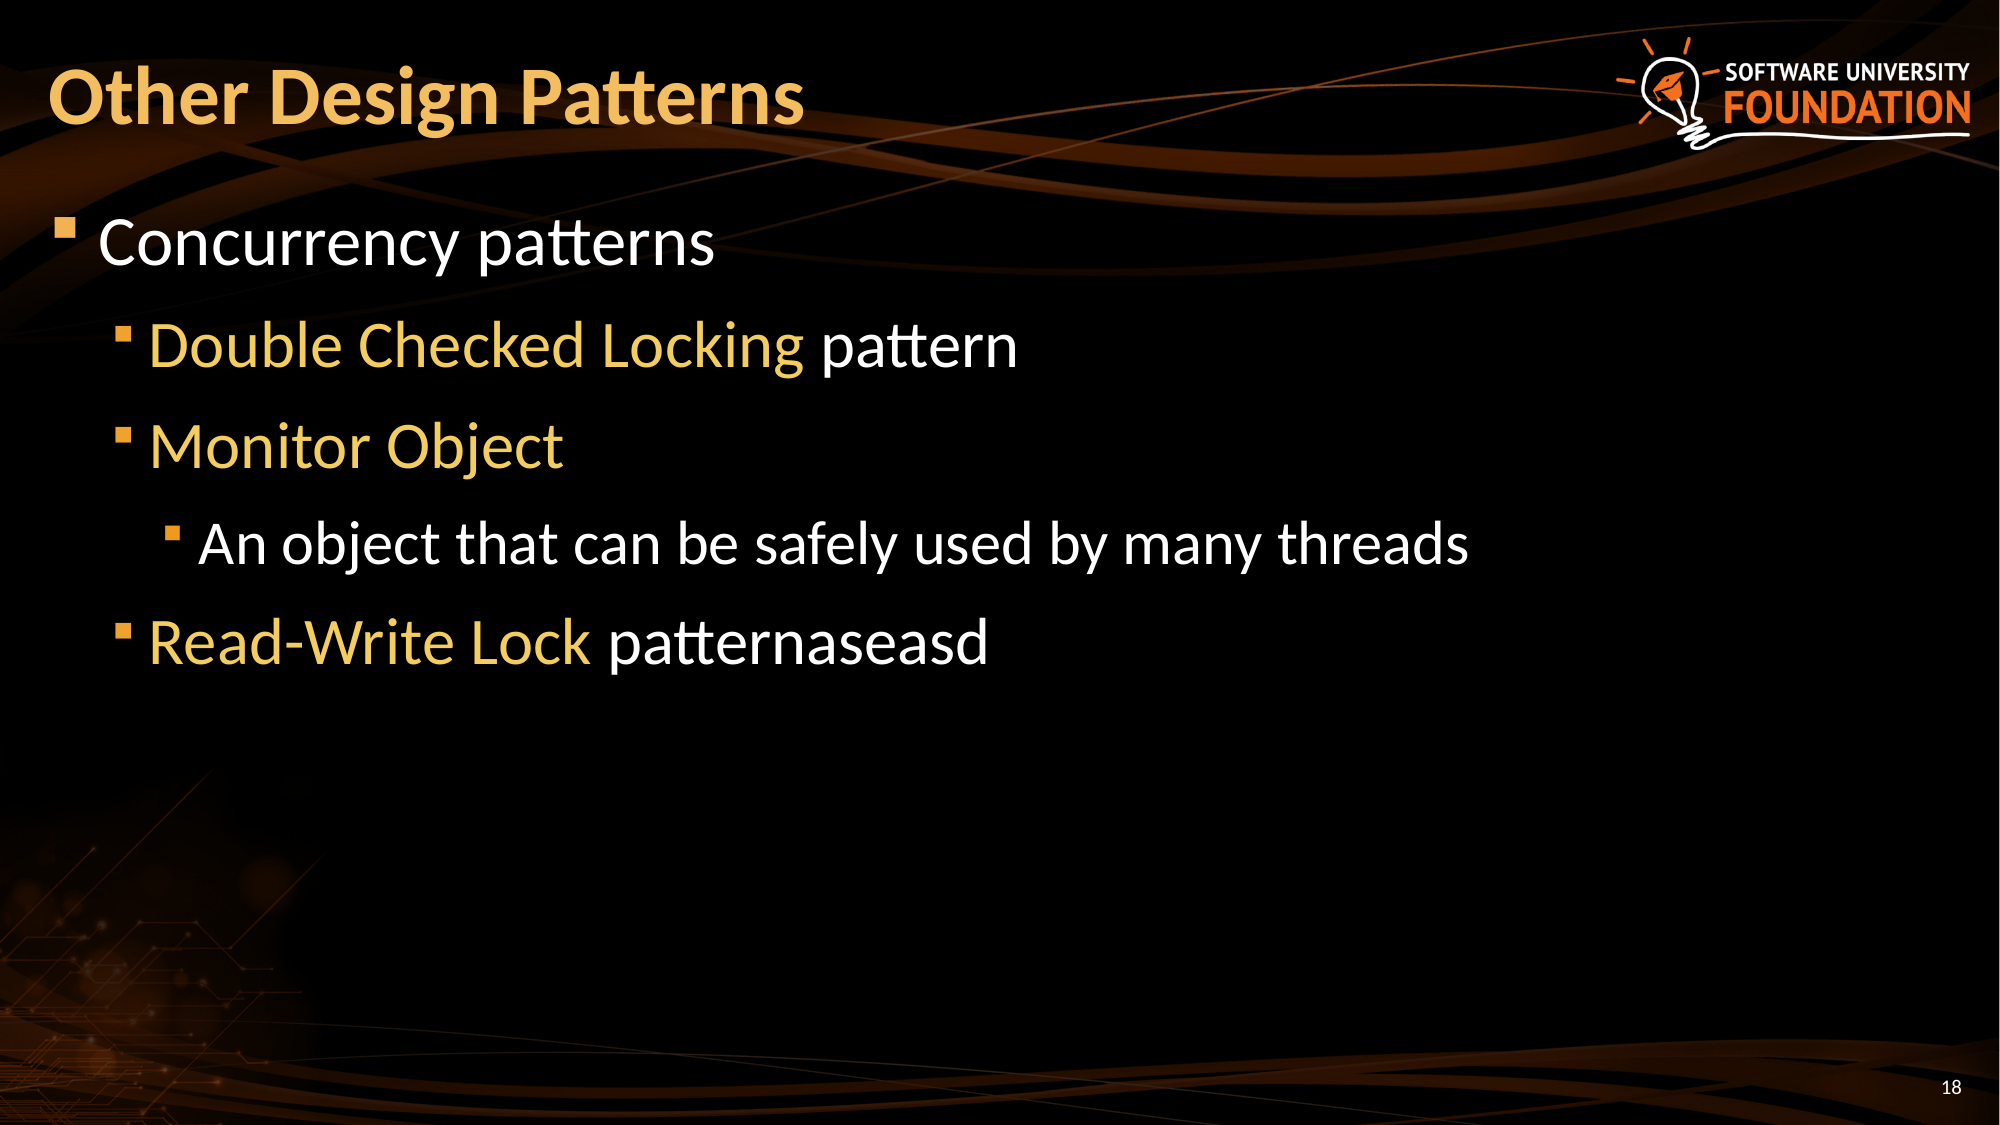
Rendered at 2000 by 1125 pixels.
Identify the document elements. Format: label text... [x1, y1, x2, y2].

picture [0, 0, 2000, 1125]
title Other Design Patterns [30, 6, 1602, 189]
list Concurrency patterns Double Checked Locking pattern Monitor Object An object that can be safely used by many threads Read-Write Lock patternaseasd [31, 188, 1968, 1103]
